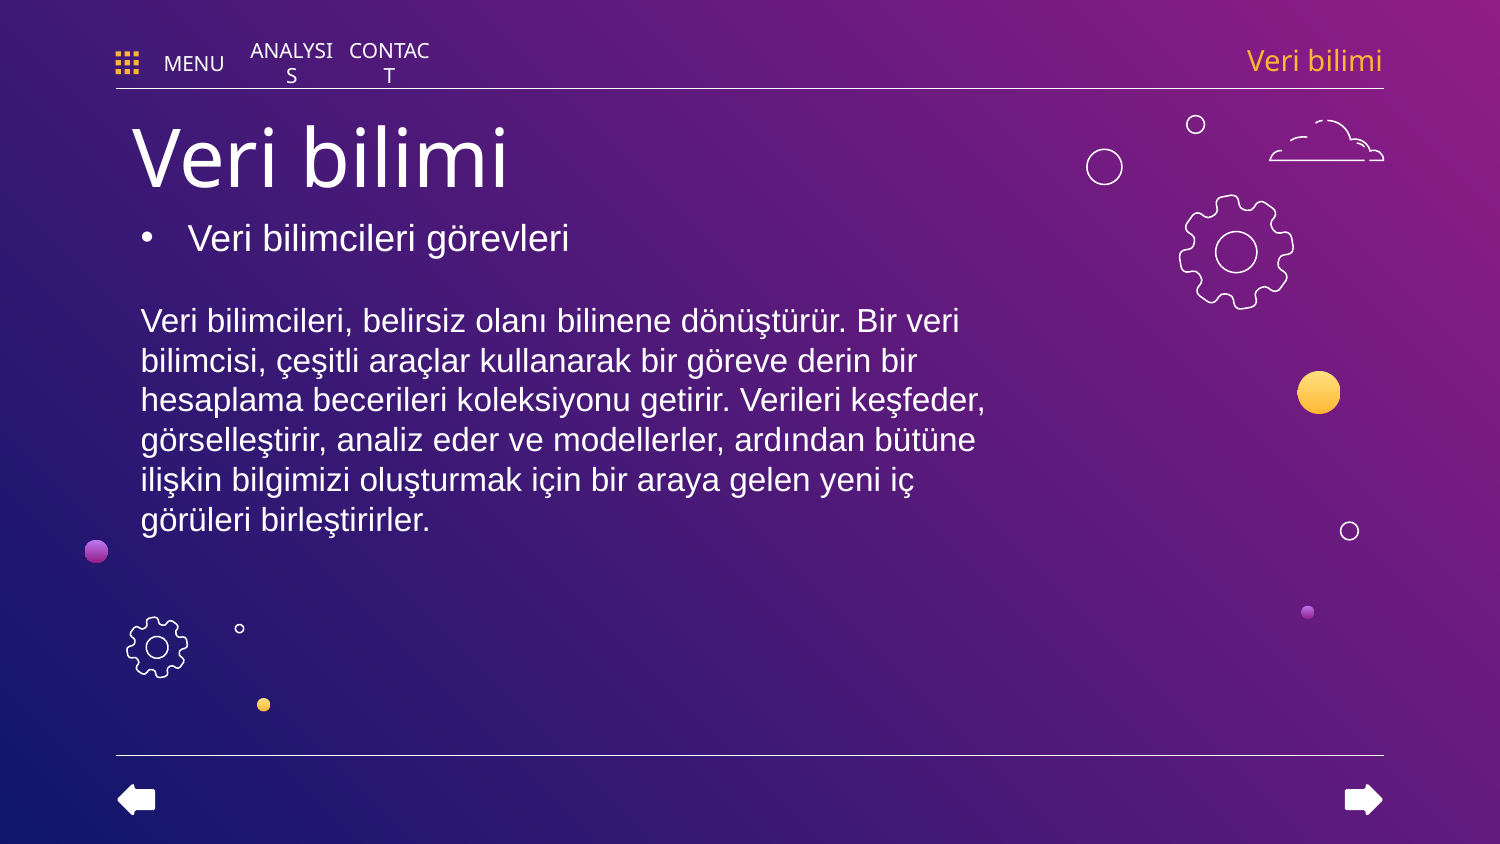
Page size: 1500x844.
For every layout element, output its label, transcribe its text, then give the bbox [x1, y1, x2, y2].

text_box [257, 698, 271, 712]
text_box MENU [151, 45, 237, 81]
text_box CONTACT [346, 45, 433, 81]
text_box [1297, 370, 1341, 414]
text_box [1269, 120, 1385, 161]
text_box [1179, 195, 1294, 309]
text_box ANALYSIS [248, 45, 335, 81]
text_box [1344, 784, 1383, 816]
text_box [117, 784, 156, 816]
subtitle Veri bilimcileri görevleri Veri bilimcileri, belirsiz olanı bilinene dönüştürür. Bir veri bilimcisi, çeşitli araçlar kullanarak bir göreve derin bir hesaplama becerileri koleksiyonu getirir. Verileri keşfeder, görselleştirir, analiz eder ve modellerler, ardından bütüne ilişkin bilgimizi oluşturmak için bir araya gelen yeni iç görüleri birleştirirler. [125, 198, 1010, 623]
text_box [115, 50, 139, 75]
text_box [126, 623, 188, 678]
text_box [1301, 605, 1315, 620]
text_box [84, 539, 108, 563]
text_box Veri bilimi [1158, 34, 1383, 85]
text_box [109, 45, 145, 81]
title Veri bilimi [117, 90, 1383, 191]
